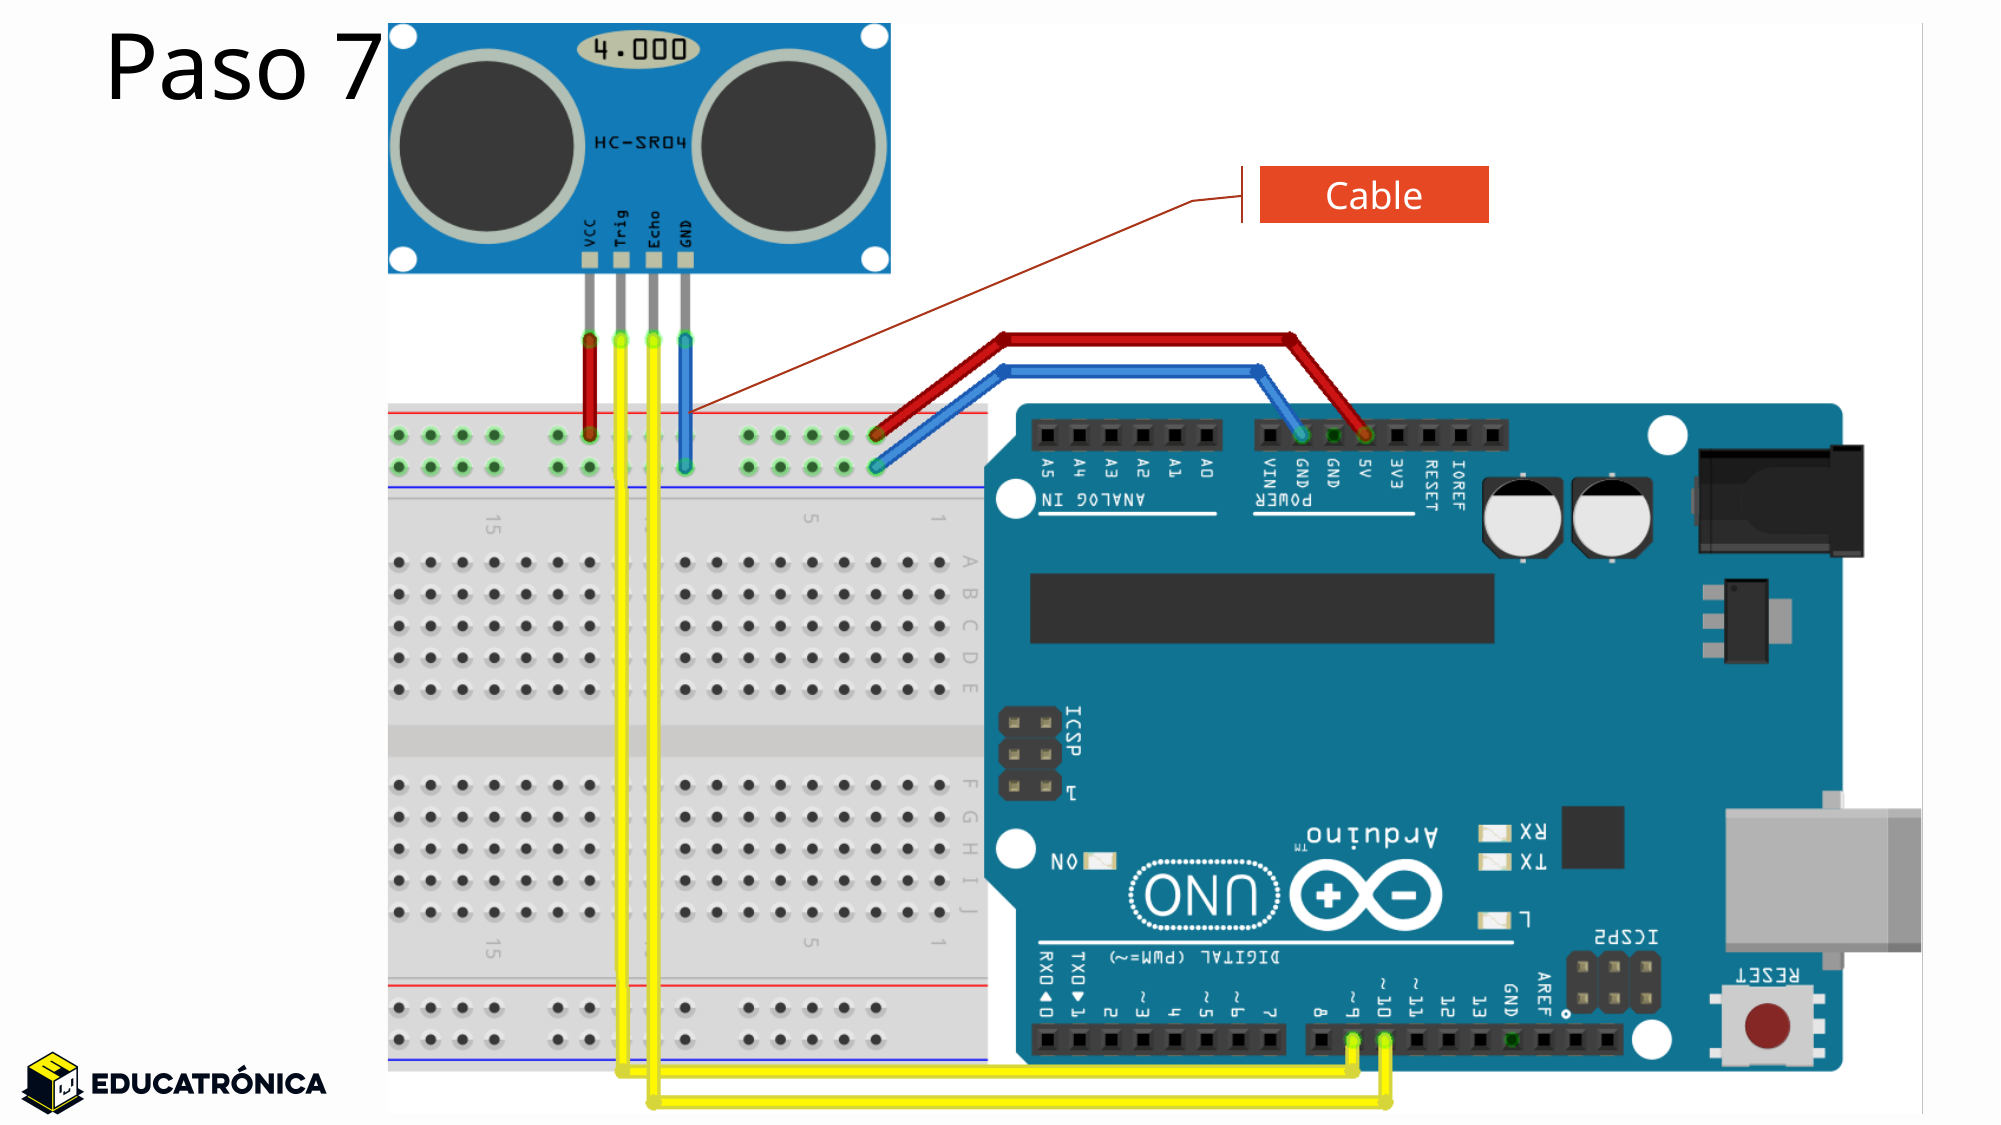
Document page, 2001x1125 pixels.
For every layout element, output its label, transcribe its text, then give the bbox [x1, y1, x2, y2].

title Paso 7 [88, 7, 1912, 133]
picture [387, 22, 1926, 1114]
picture [19, 1048, 330, 1118]
